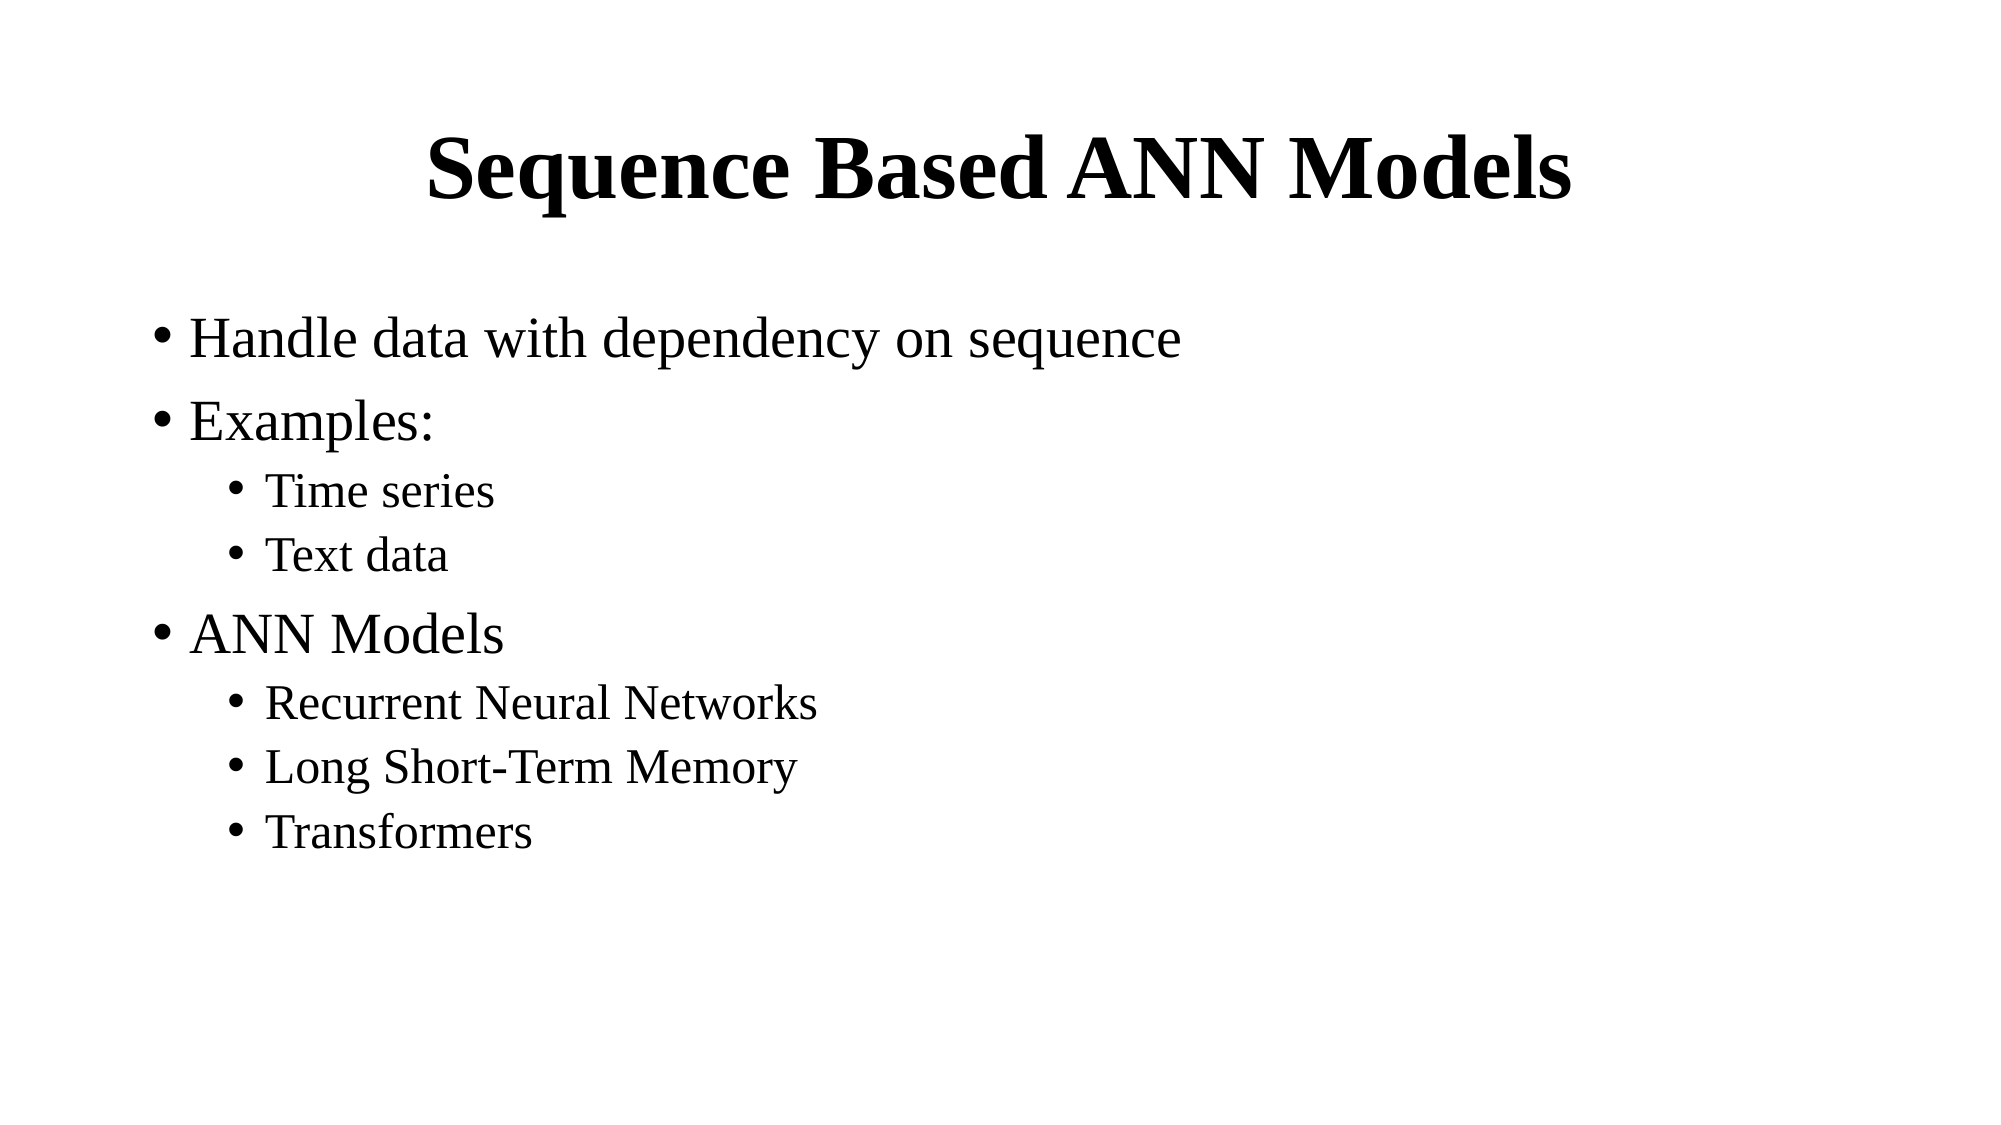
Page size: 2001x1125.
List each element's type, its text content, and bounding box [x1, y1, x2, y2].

list Handle data with dependency on sequence Examples: Time series Text data ANN Models Recurrent Neural Networks Long Short-Term Memory Transformers [137, 299, 1863, 1014]
title Sequence Based ANN Models [137, 59, 1863, 278]
